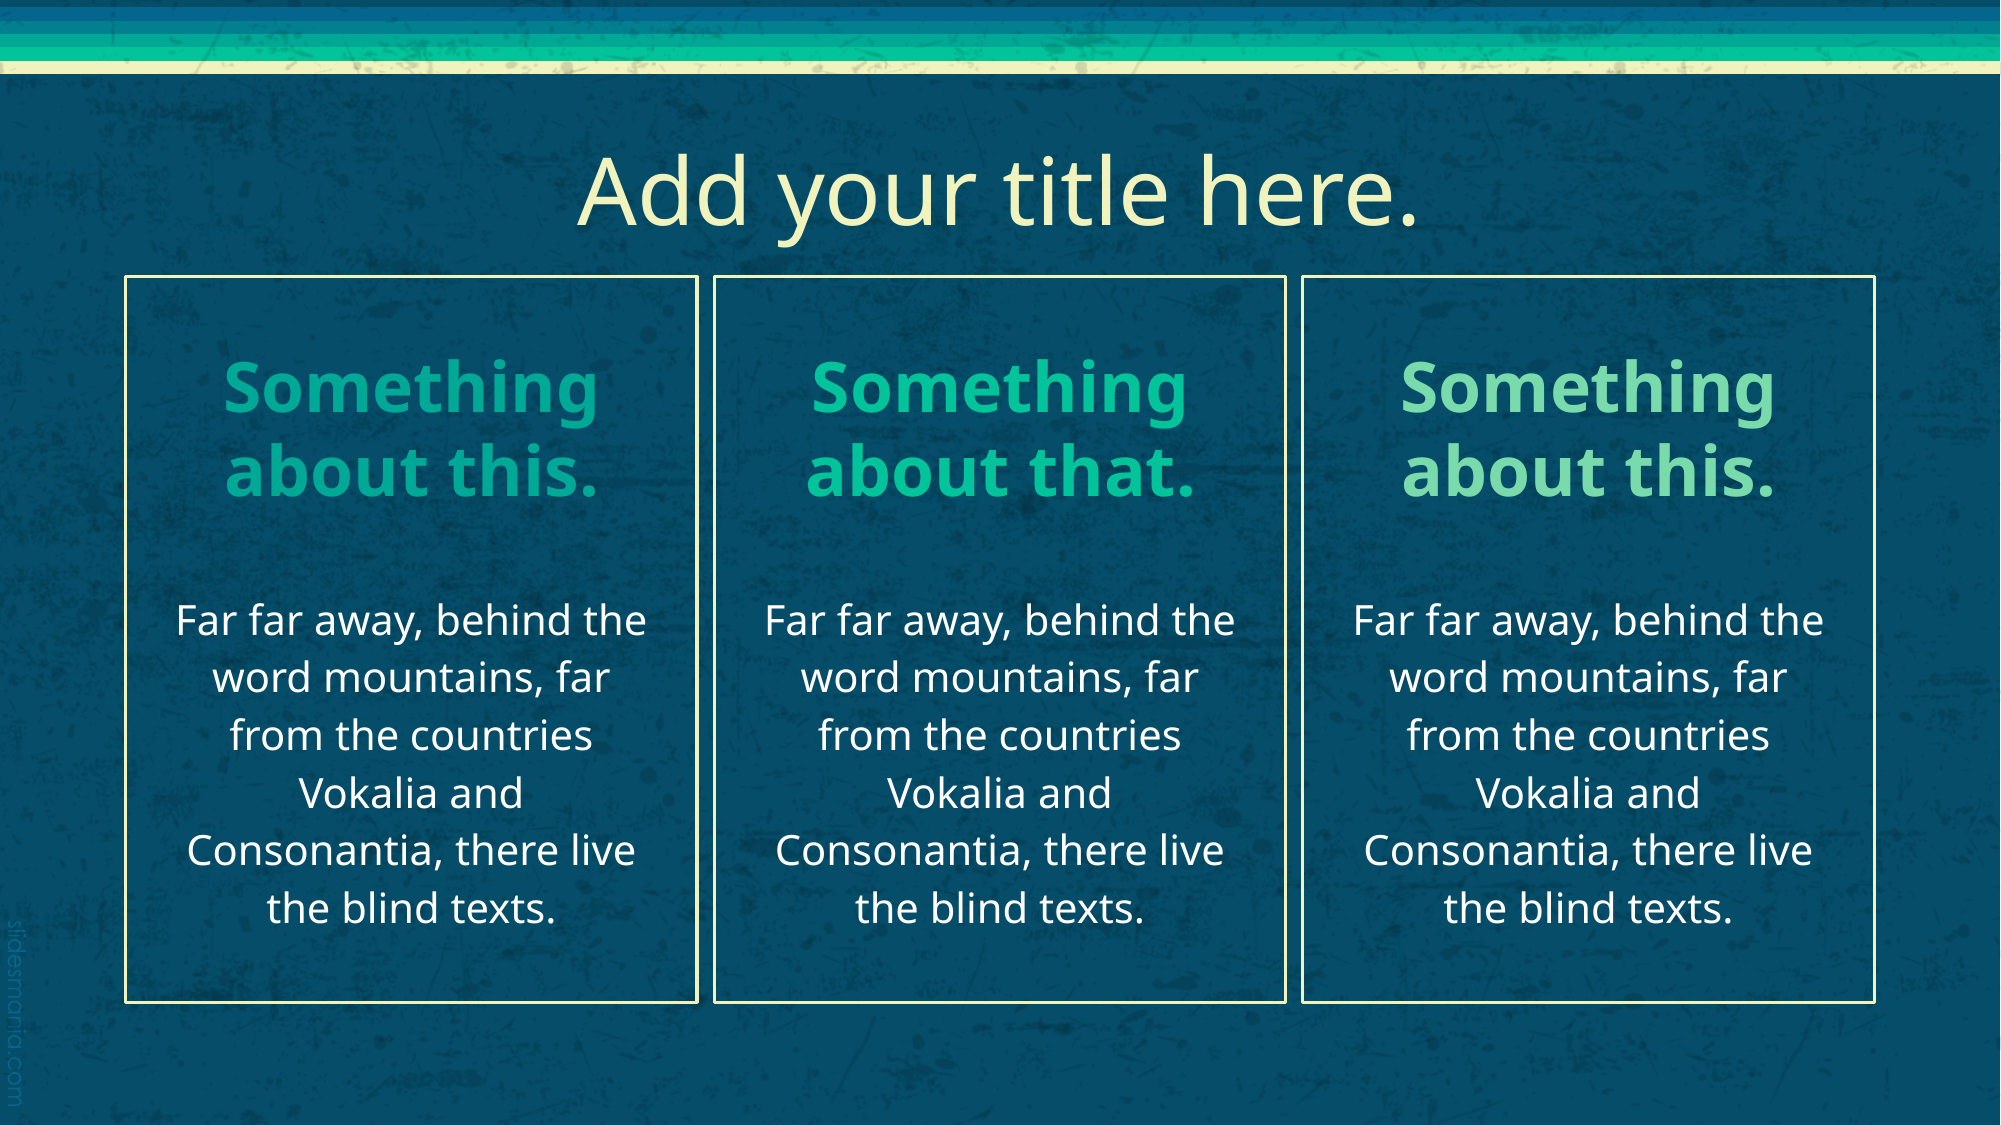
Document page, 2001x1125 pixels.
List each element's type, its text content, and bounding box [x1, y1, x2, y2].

list Far far away, behind the word mountains, far from the countries Vokalia and Consonantia, there live the blind texts. [153, 566, 670, 964]
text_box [0, 0, 2000, 75]
title Add your title here. [125, 111, 1875, 237]
list Far far away, behind the word mountains, far from the countries Vokalia and Consonantia, there live the blind texts. [741, 566, 1259, 964]
text_box [1302, 276, 1875, 1003]
text_box [714, 276, 1286, 1003]
list Far far away, behind the word mountains, far from the countries Vokalia and Consonantia, there live the blind texts. [1330, 566, 1847, 964]
subtitle Something about this. [1331, 323, 1848, 507]
picture [779, 237, 800, 247]
text_box [125, 276, 697, 1003]
subtitle Something about this. [153, 323, 671, 507]
subtitle Something about that. [742, 323, 1259, 507]
